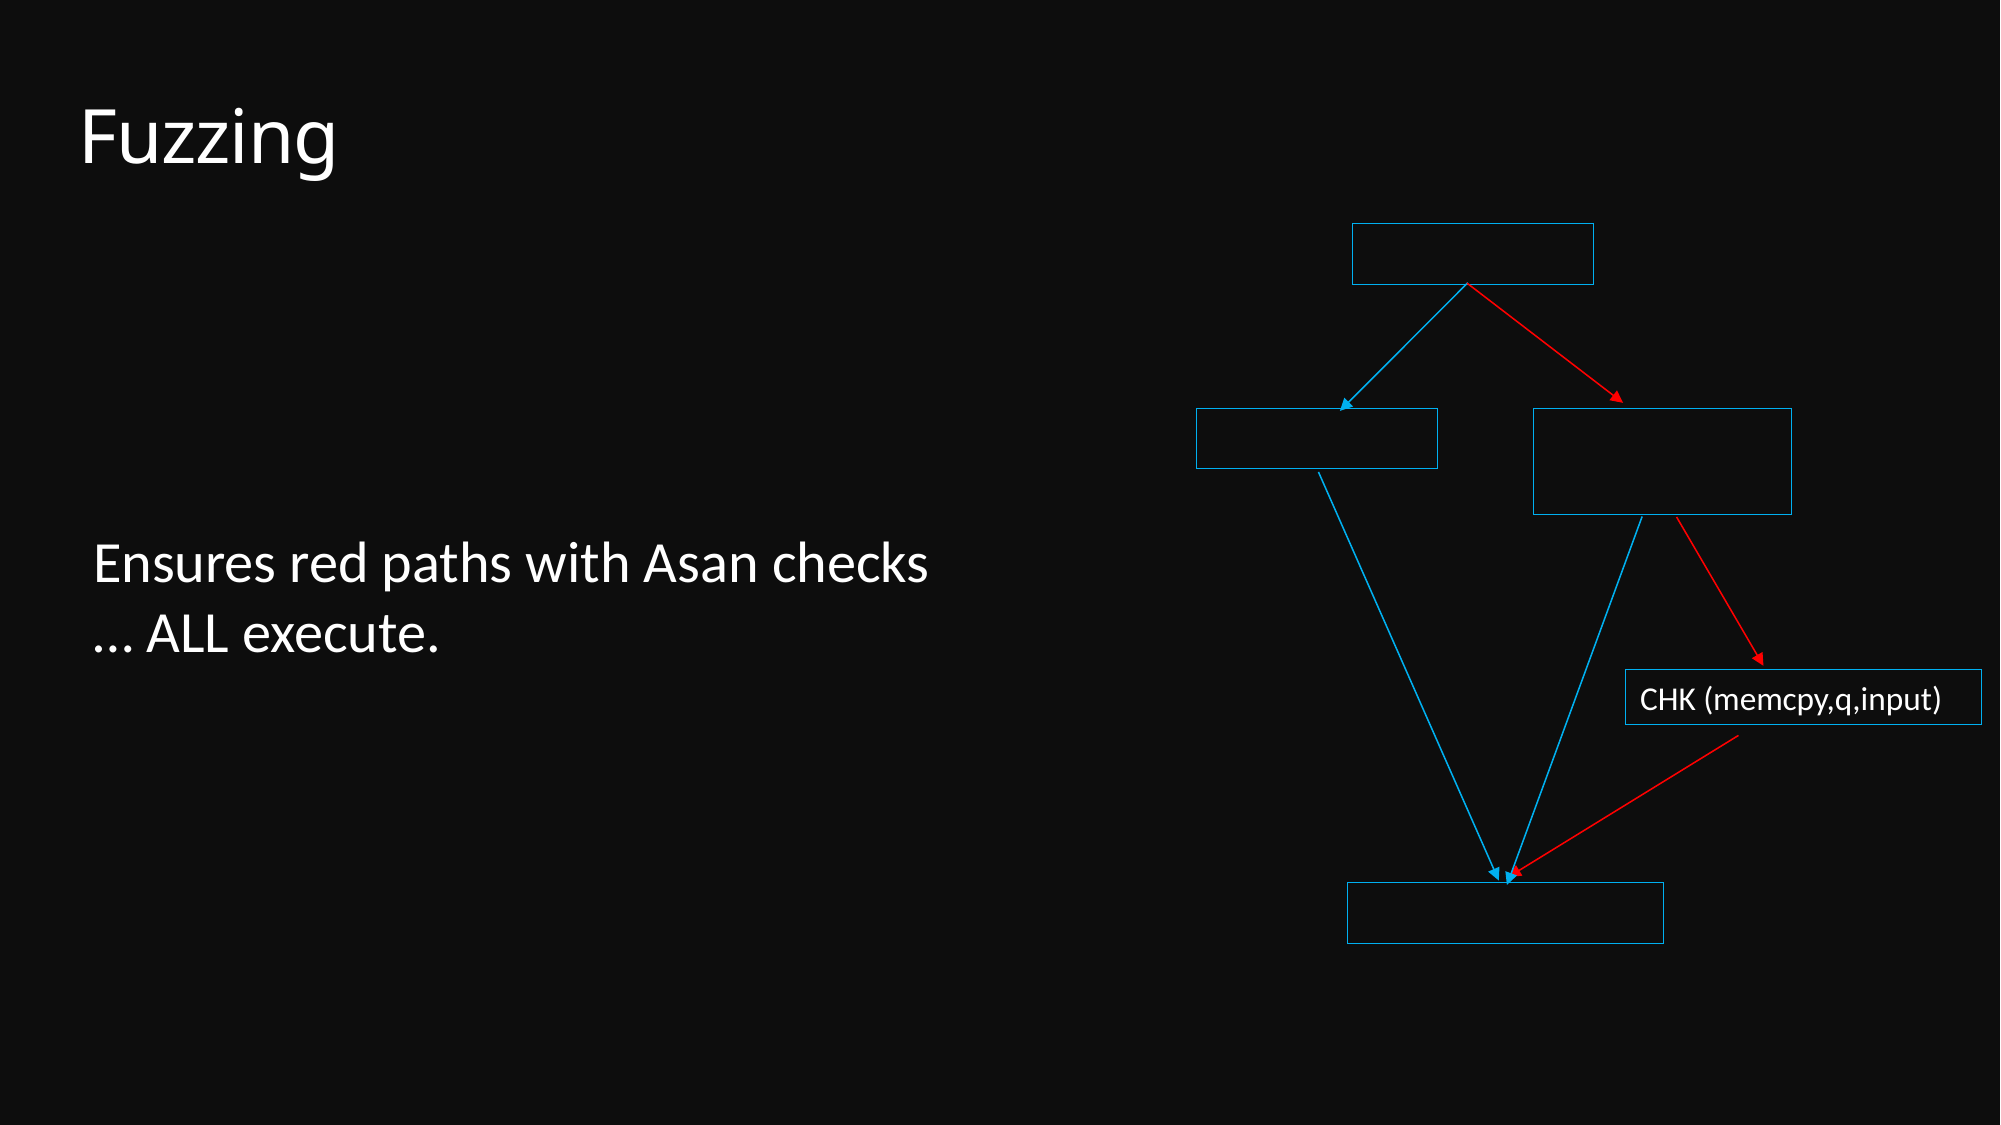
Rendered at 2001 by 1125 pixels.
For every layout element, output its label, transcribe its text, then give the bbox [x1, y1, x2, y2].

text_box Ensures red paths with Asan checks … ALL execute. [78, 516, 1153, 672]
text_box [1347, 882, 1664, 944]
text_box [1533, 408, 1792, 515]
text_box [1352, 223, 1594, 282]
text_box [1506, 516, 1643, 886]
text_box [1196, 408, 1438, 469]
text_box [1676, 516, 1764, 666]
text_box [1318, 471, 1500, 881]
text_box CHK (memcpy,q,input) [1643, 669, 1982, 725]
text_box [1339, 282, 1469, 412]
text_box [1643, 735, 1739, 878]
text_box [1466, 282, 1624, 403]
title Fuzzing [78, 88, 1804, 180]
